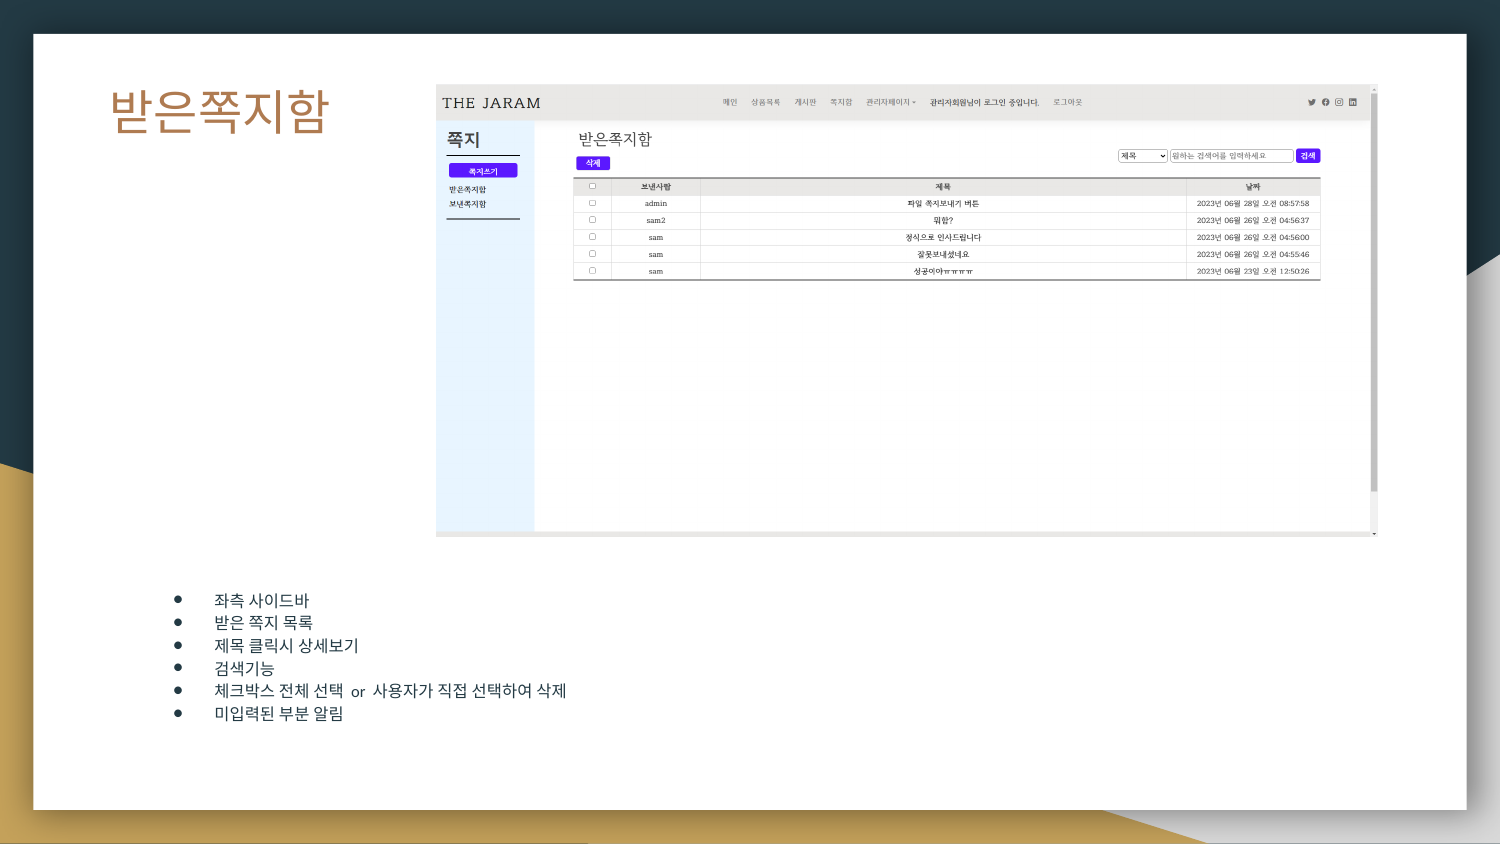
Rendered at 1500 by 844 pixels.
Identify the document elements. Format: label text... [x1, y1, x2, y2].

picture [436, 83, 1379, 538]
list 좌측 사이드바 받은 쪽지 목록 제목 클릭시 상세보기 검색기능 체크박스 전체 선택 or 사용자가 직접 선택하여 삭제 미입력된 부분 알림 [133, 572, 1283, 740]
title 받은쪽지함 [94, 67, 471, 156]
